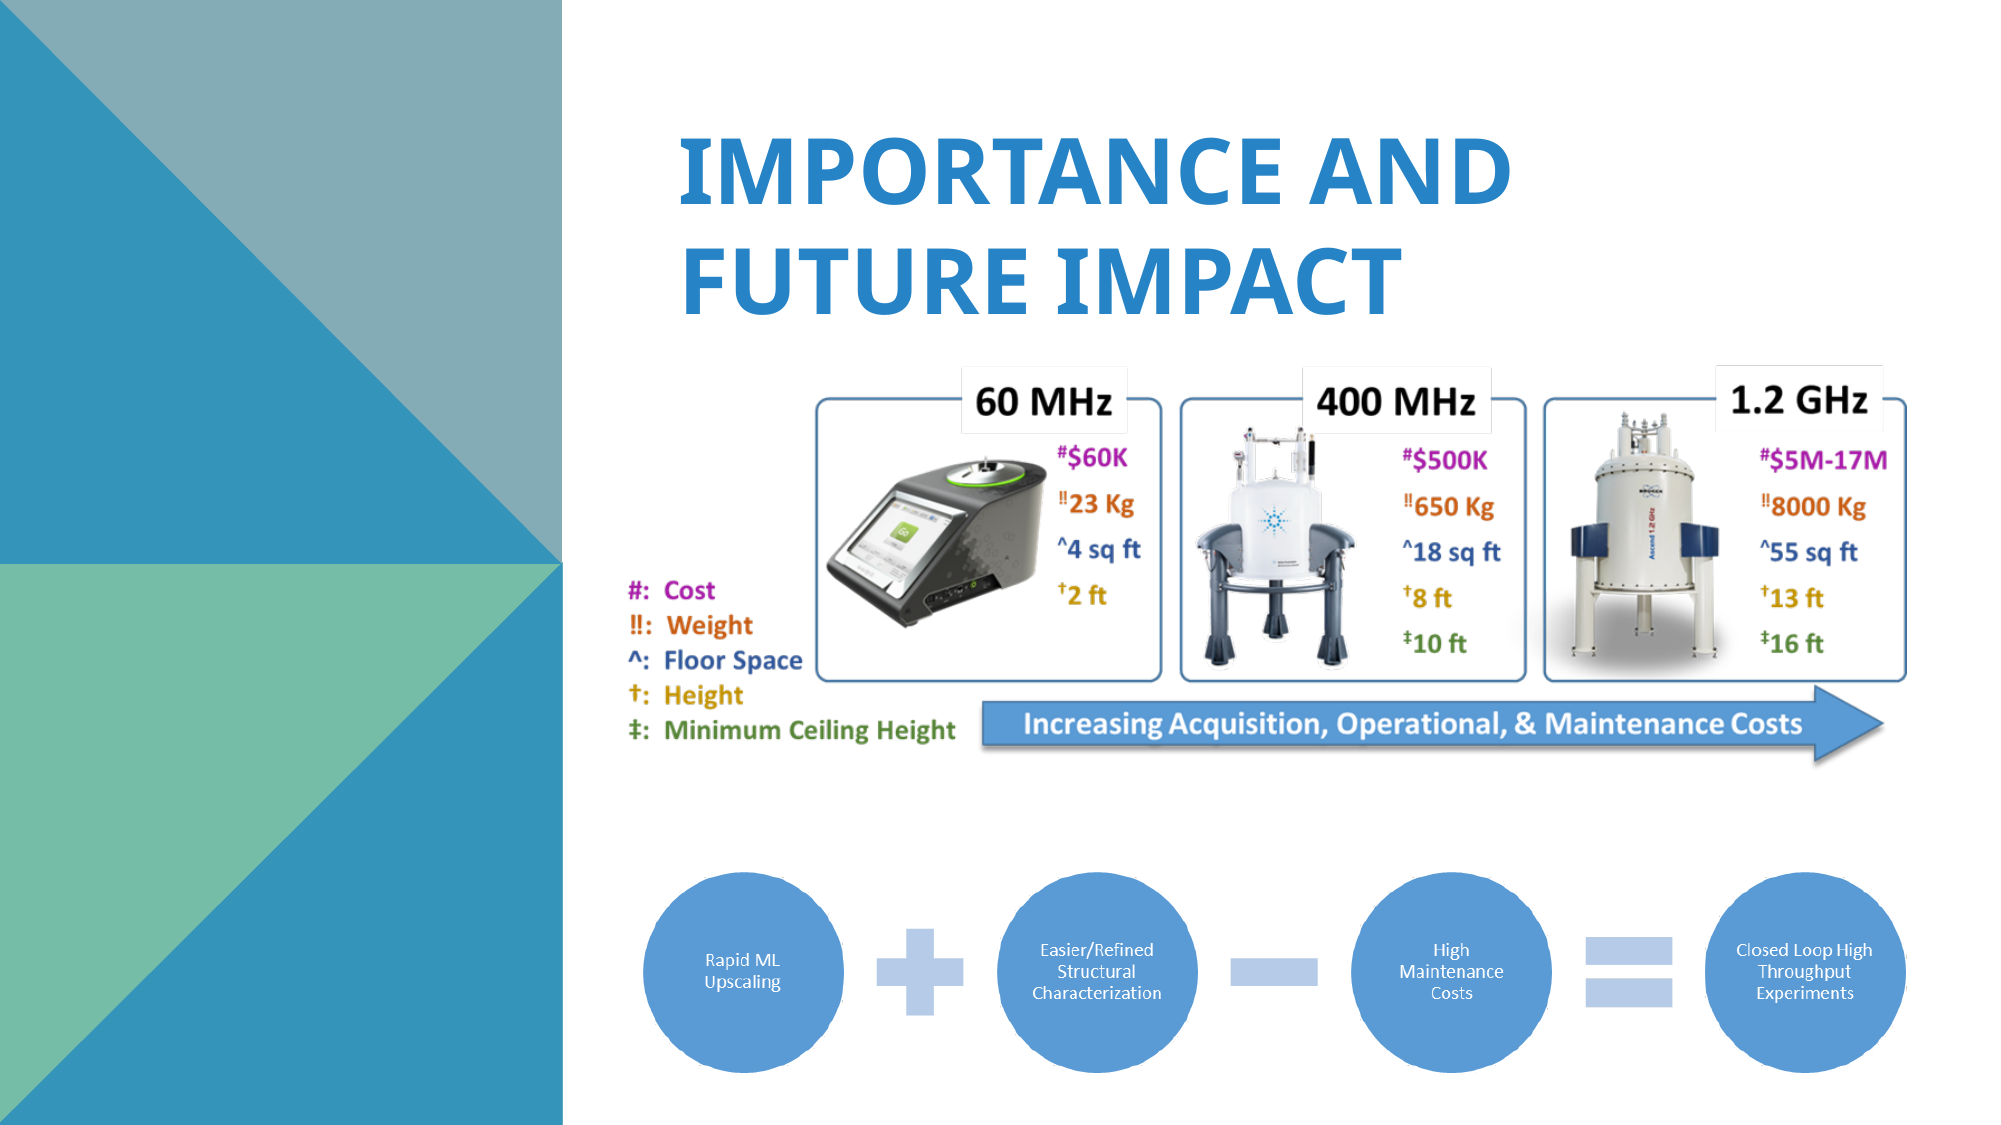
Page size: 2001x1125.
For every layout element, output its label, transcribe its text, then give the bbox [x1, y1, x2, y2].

title Importance and Future impact [663, 105, 1774, 359]
picture [610, 359, 1907, 1125]
